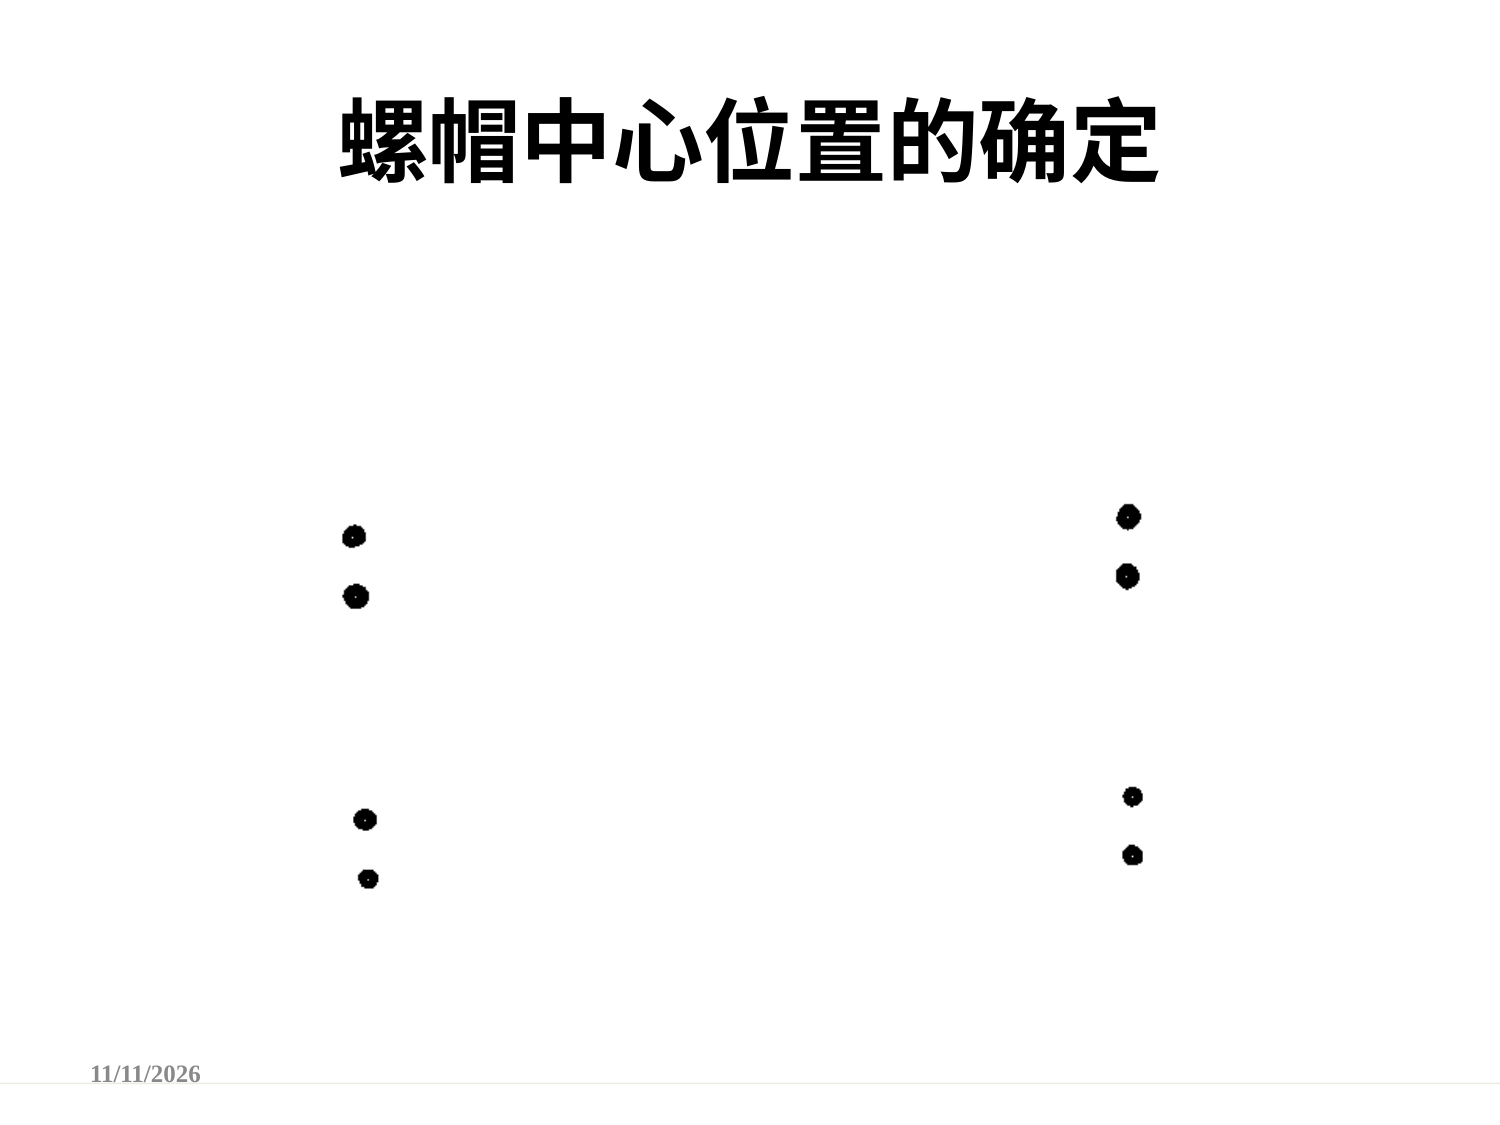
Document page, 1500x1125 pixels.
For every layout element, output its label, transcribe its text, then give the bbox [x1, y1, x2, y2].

title 螺帽中心位置的确定 [74, 44, 1426, 233]
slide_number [74, 1042, 426, 1103]
picture [226, 233, 1304, 1057]
